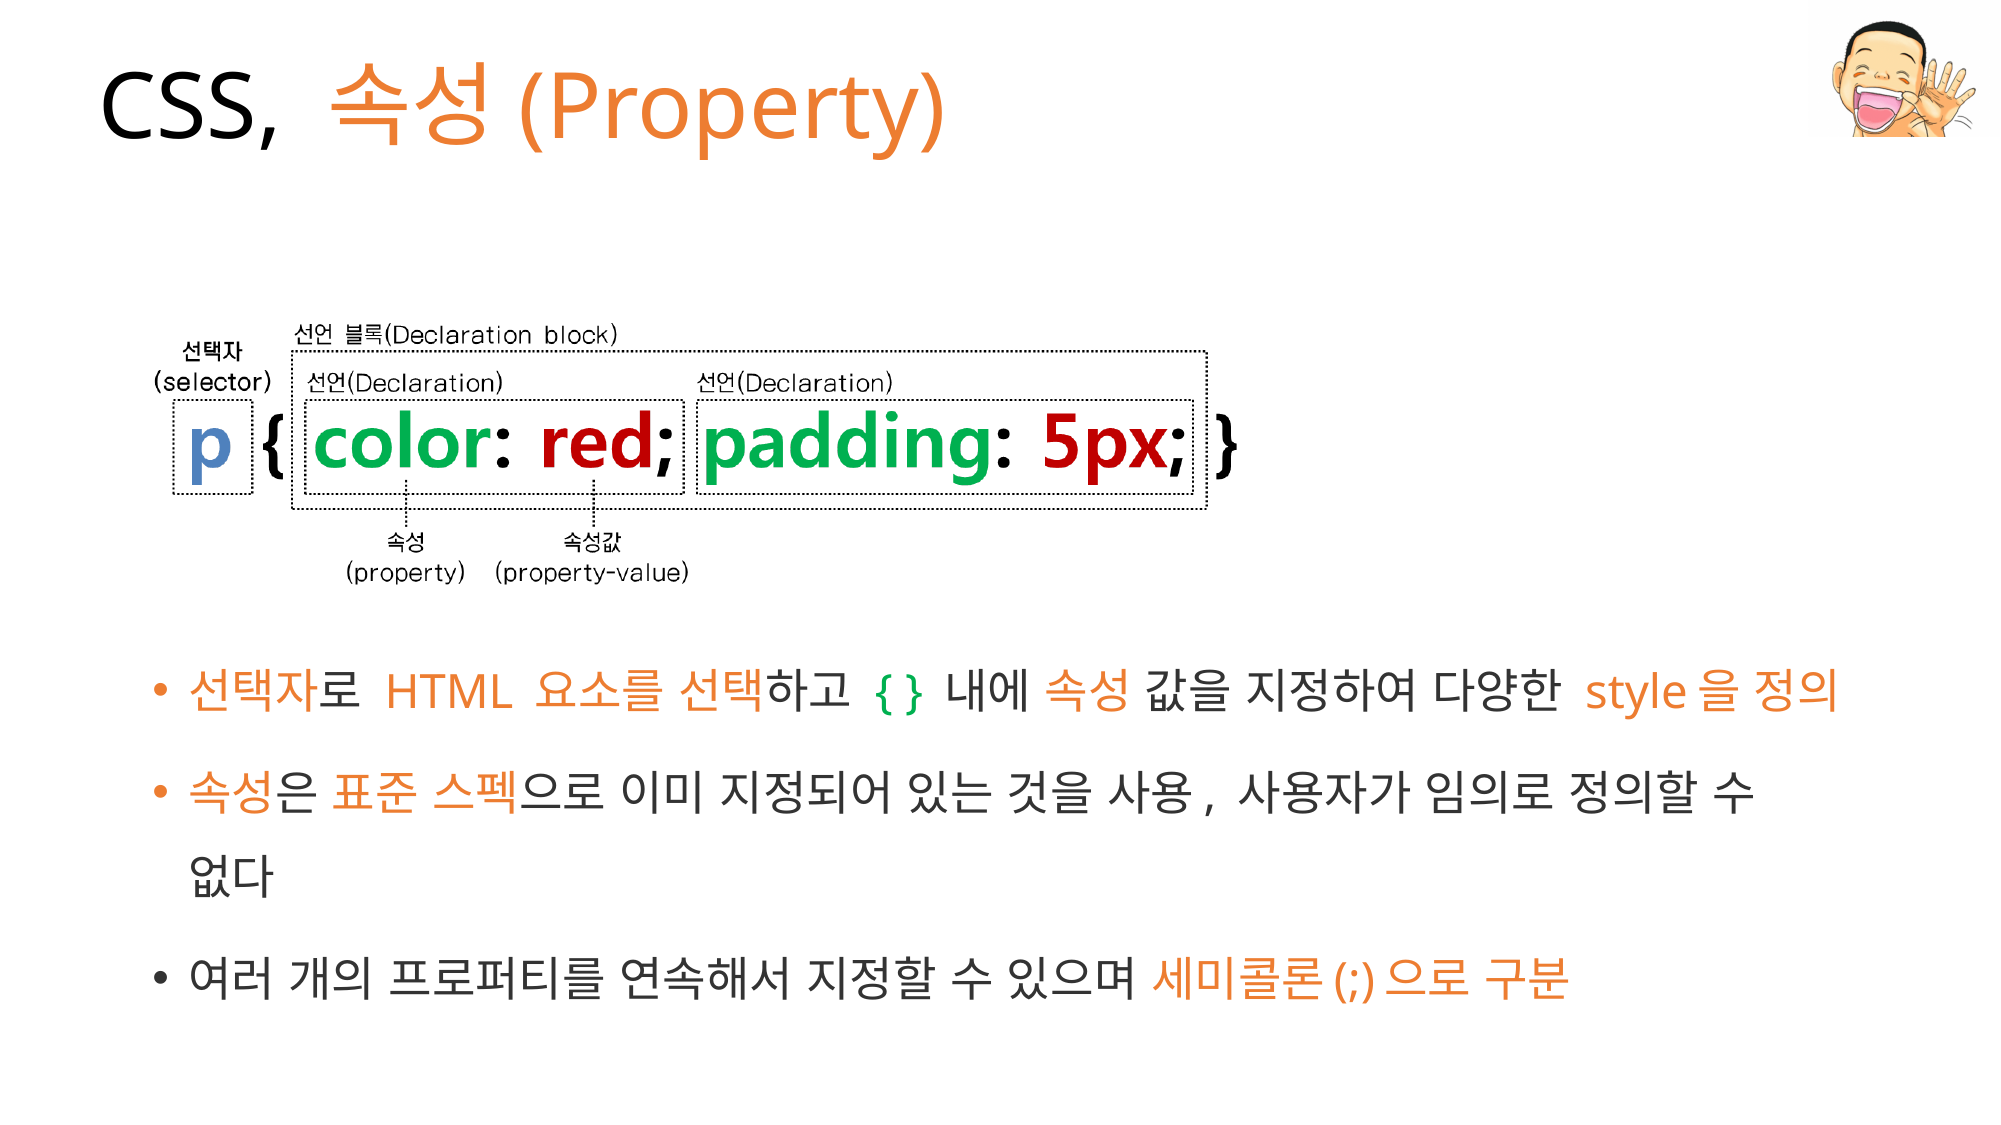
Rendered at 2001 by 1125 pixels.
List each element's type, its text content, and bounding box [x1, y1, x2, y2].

picture [1931, 0, 2000, 137]
picture [137, 297, 1252, 606]
title CSS, 속성(Property) [83, 0, 1931, 218]
list 선택자로 HTML 요소를 선택하고 { } 내에 속성 값을 지정하여 다양한 style을 정의 속성은 표준 스펙으로 이미 지정되어 있는 것을 사용, 사용자가 임의로 정의할 수 없다 여러 개의 프로퍼티를 연속해서 지정할 수 있으며 세미콜론(;)으로 구분 [137, 625, 1863, 1097]
